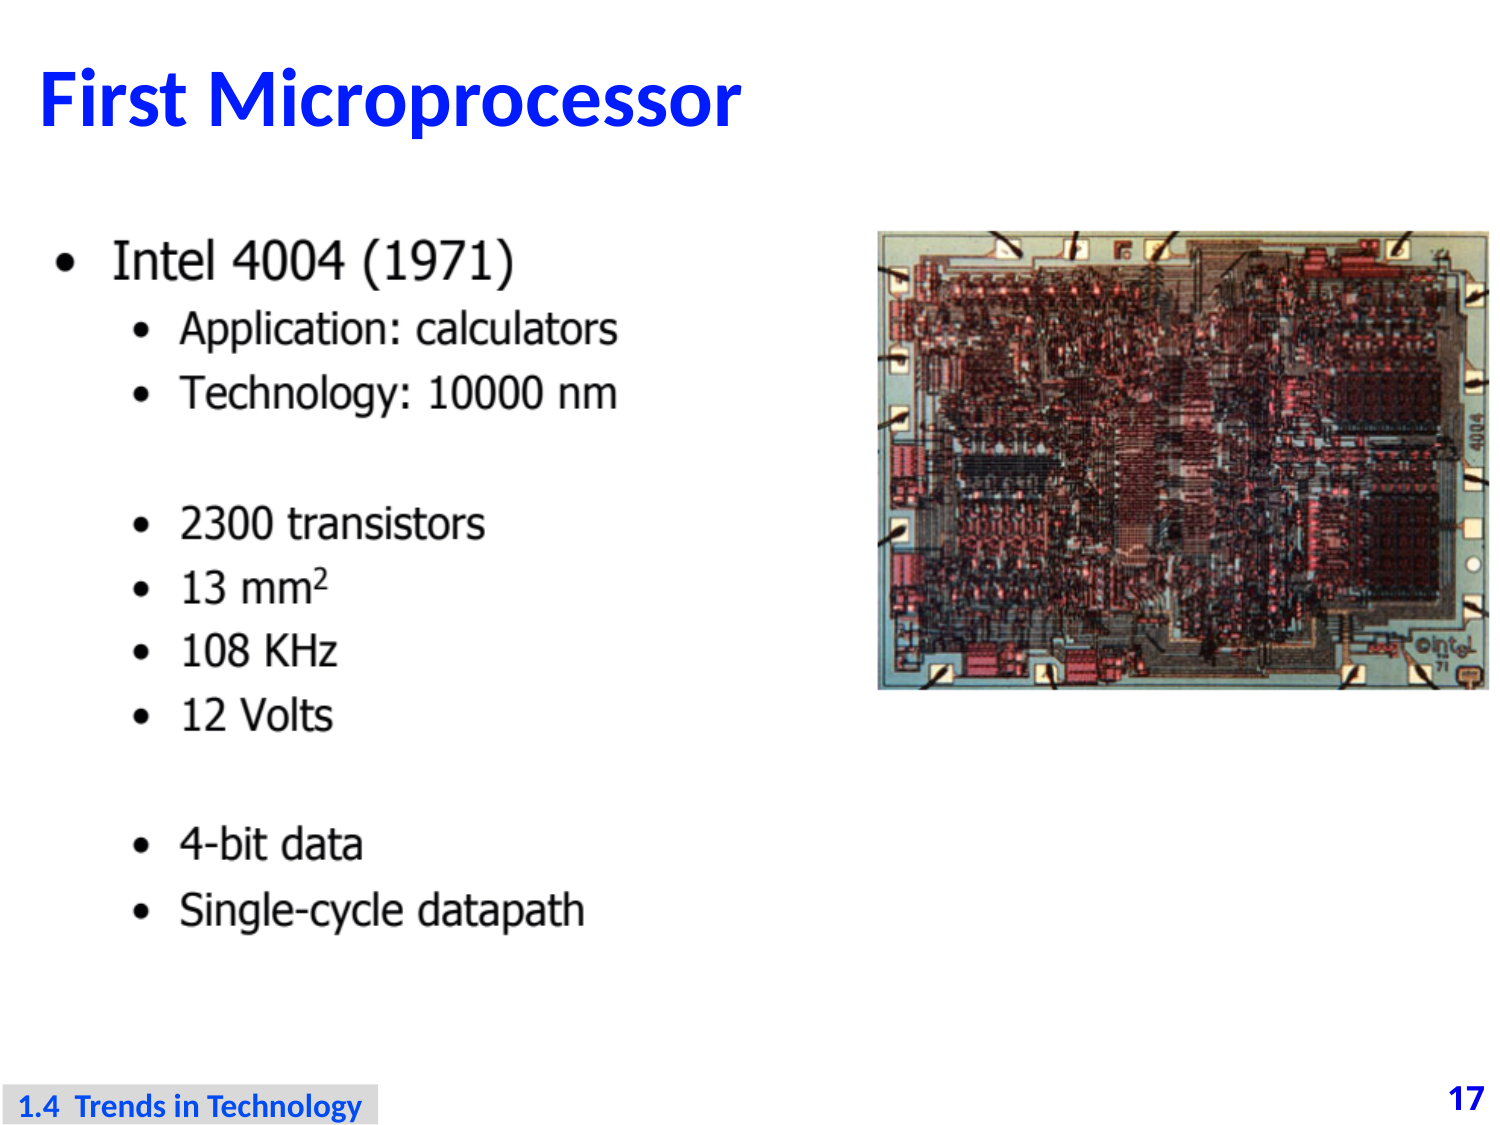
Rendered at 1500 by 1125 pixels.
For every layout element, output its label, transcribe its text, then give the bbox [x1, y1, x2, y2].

text_box 1.4 Trends in Technology [2, 1084, 379, 1125]
title First Microprocessor [24, 26, 1478, 174]
picture [45, 225, 1499, 945]
slide_number 17 [1425, 1074, 1500, 1125]
